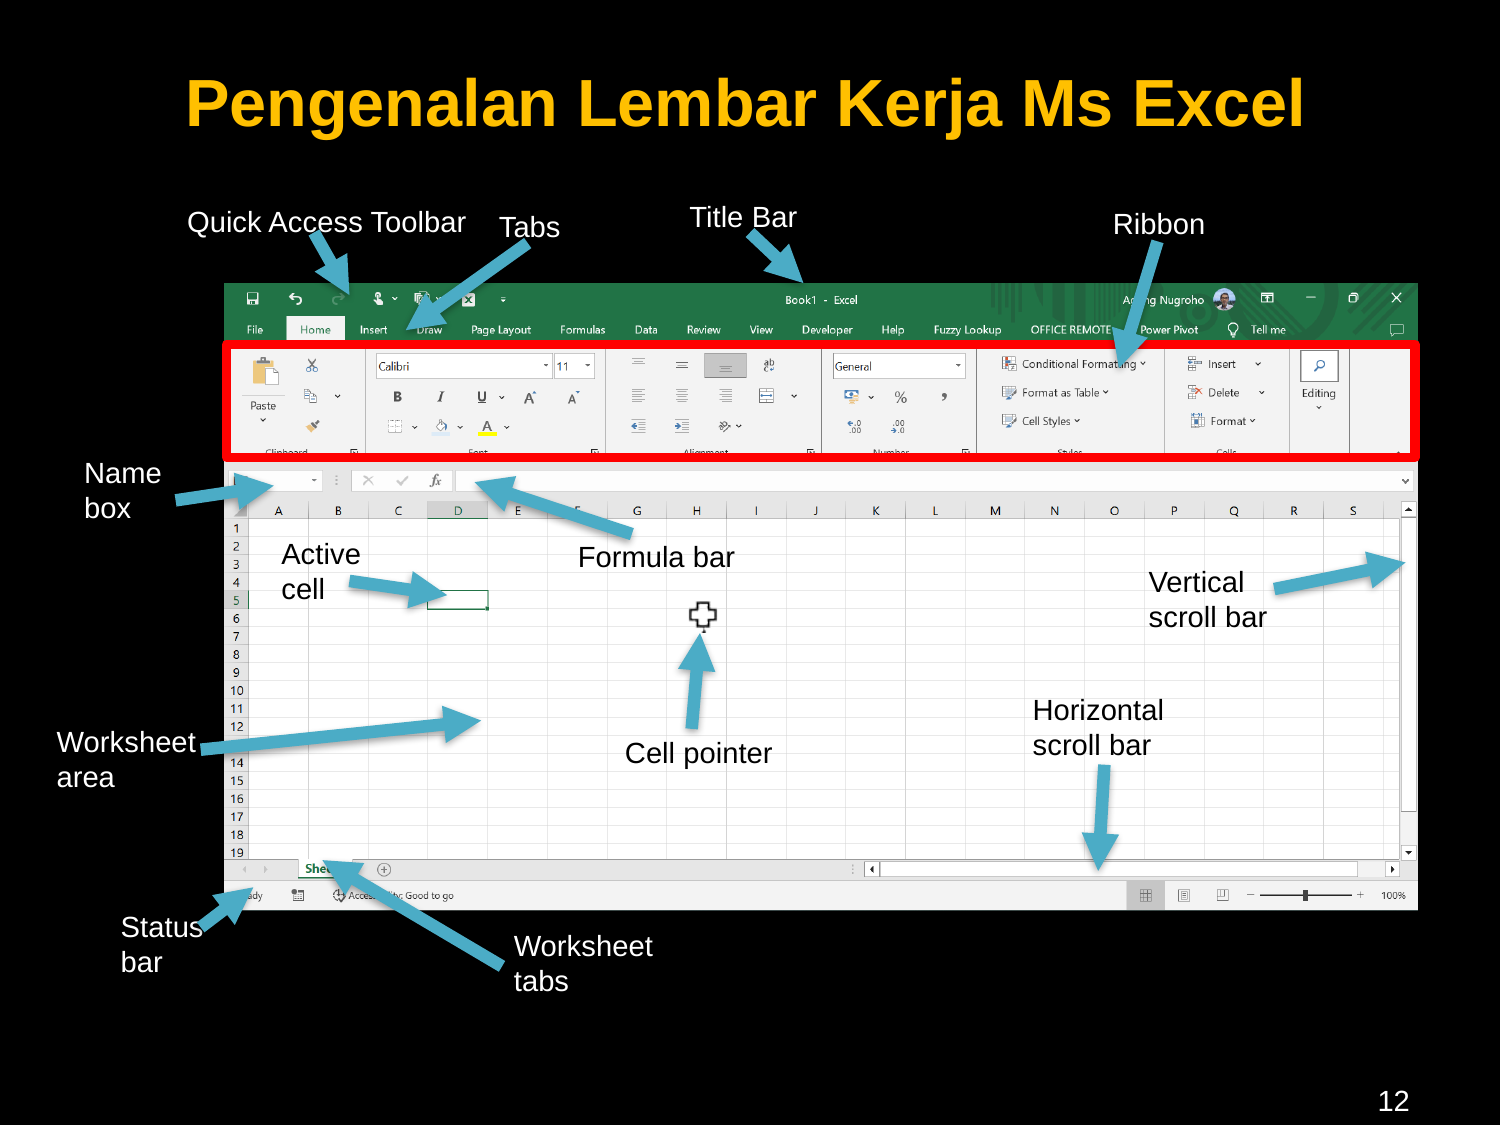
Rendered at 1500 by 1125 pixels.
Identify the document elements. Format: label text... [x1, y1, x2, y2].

text_box [1142, 240, 1161, 281]
text_box [469, 240, 530, 281]
text_box Name box [69, 446, 218, 532]
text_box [372, 281, 423, 309]
text_box Tabs [484, 200, 711, 251]
text_box [200, 744, 218, 753]
text_box [747, 230, 803, 281]
text_box Ribbon [1098, 198, 1237, 248]
text_box [311, 230, 349, 281]
text_box Pengenalan Lembar Kerja Ms Excel [121, 53, 1372, 146]
slide_number 12 [1074, 1074, 1426, 1116]
text_box Title Bar [674, 191, 901, 242]
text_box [1175, 377, 1327, 384]
text_box [175, 490, 218, 504]
text_box Status bar [105, 900, 245, 986]
text_box Worksheet tabs [499, 920, 692, 1005]
text_box Quick Access Toolbar [172, 196, 499, 246]
text_box [415, 919, 504, 970]
picture [224, 283, 1418, 912]
text_box [198, 910, 221, 930]
text_box Worksheet area [41, 715, 218, 801]
